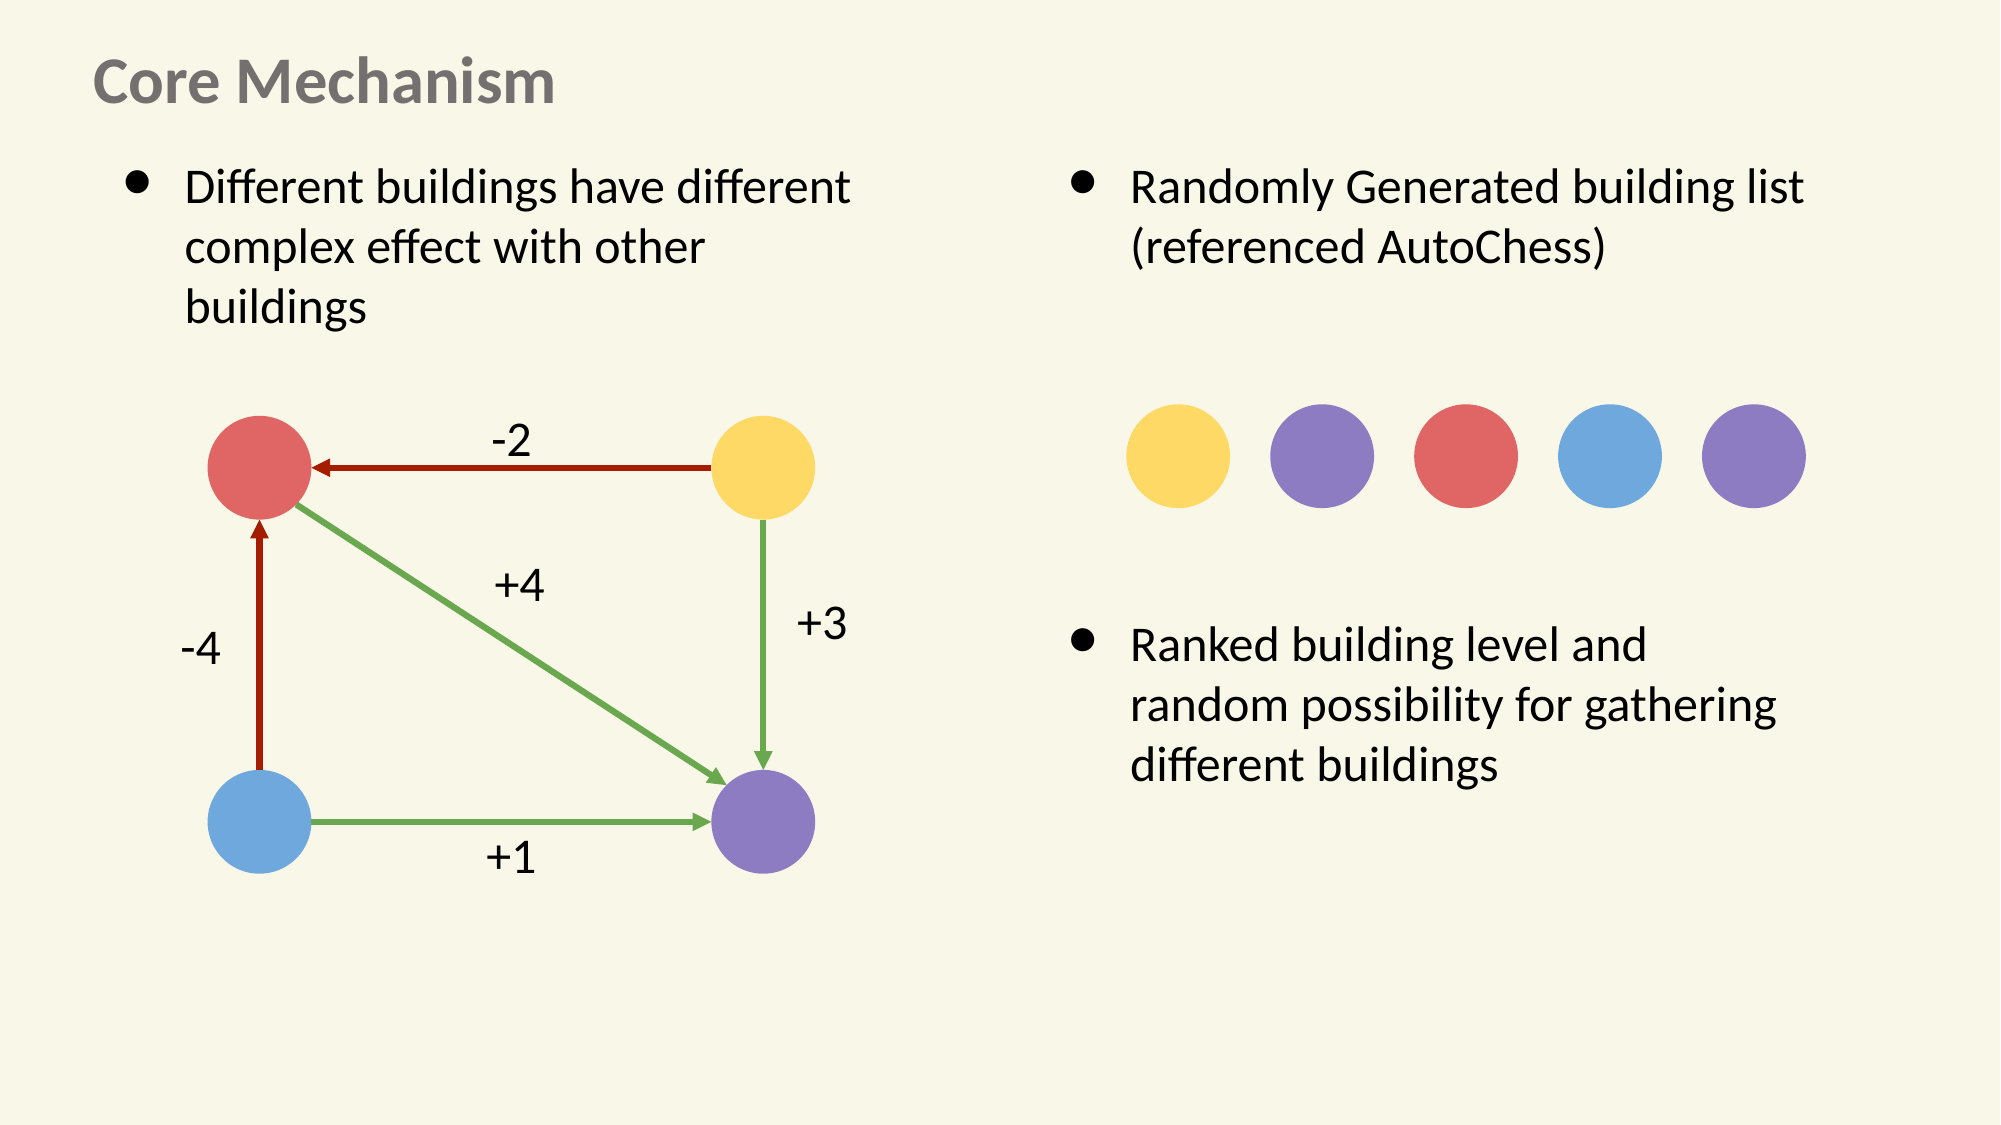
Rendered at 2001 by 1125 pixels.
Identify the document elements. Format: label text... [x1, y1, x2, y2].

text_box [1414, 404, 1519, 509]
text_box [1126, 404, 1231, 509]
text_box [141, 404, 882, 886]
text_box Ranked building level and random possibility for gathering different buildings [1040, 596, 1827, 693]
text_box Different buildings have different complex effect with other buildings [94, 138, 881, 235]
text_box [1558, 404, 1662, 509]
text_box Core Mechanism [78, 29, 982, 125]
text_box Randomly Generated building list (referenced AutoChess) [1040, 138, 1827, 235]
text_box [1702, 404, 1806, 509]
text_box [1270, 404, 1375, 509]
